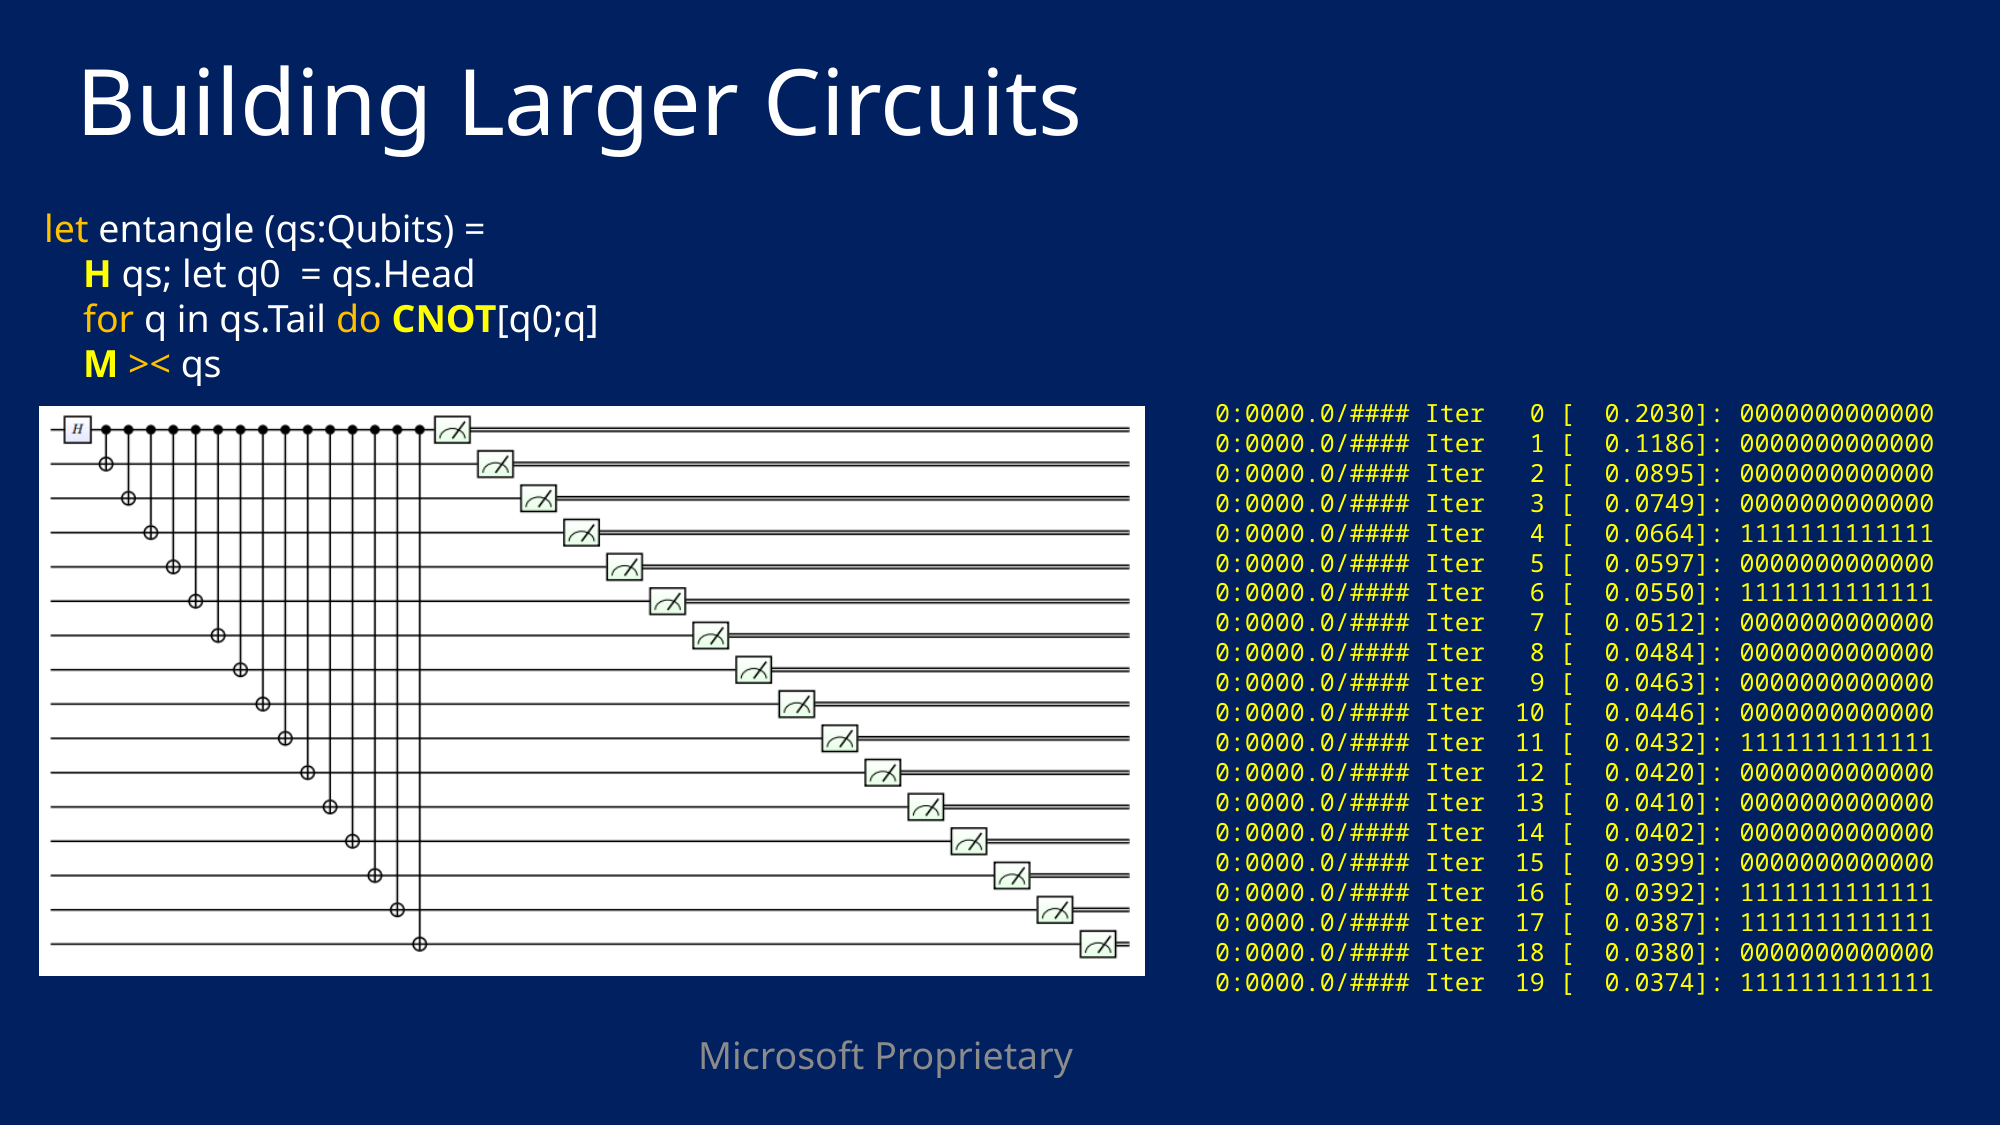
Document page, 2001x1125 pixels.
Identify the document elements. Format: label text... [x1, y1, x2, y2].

text_box 0:0000.0/#### Iter 0 [ 0.2030]: 0000000000000 0:0000.0/#### Iter 1 [ 0.1186]: 0000000000000 0:0000.0/#### Iter 2 [ 0.0895]: 0000000000000 0:0000.0/#### Iter 3 [ 0.0749]: 0000000000000 0:0000.0/#### Iter 4 [ 0.0664]: 1111111111111 0:0000.0/#### Iter 5 [ 0.0597]: 0000000000000 0:0000.0/#### Iter 6 [ 0.0550]: 1111111111111 0:0000.0/#### Iter 7 [ 0.0512]: 0000000000000 0:0000.0/#### Iter 8 [ 0.0484]: 0000000000000 0:0000.0/#### Iter 9 [ 0.0463]: 0000000000000 0:0000.0/#### Iter 10 [ 0.0446]: 0000000000000 0:0000.0/#### Iter 11 [ 0.0432]: 1111111111111 0:0000.0/#### Iter 12 [ 0.0420]: 0000000000000 0:0000.0/#### Iter 13 [ 0.0410]: 0000000000000 0:0000.0/#### Iter 14 [ 0.0402]: 0000000000000 0:0000.0/#### Iter 15 [ 0.0399]: 0000000000000 0:0000.0/#### Iter 16 [ 0.0392]: 1111111111111 0:0000.0/#### Iter 17 [ 0.0387]: 1111111111111 0:0000.0/#### Iter 18 [ 0.0380]: 0000000000000 0:0000.0/#### Iter 19 [ 0.0374]: 1111111111111 [1200, 389, 1988, 1004]
text_box Microsoft Proprietary [683, 1024, 1317, 1103]
text_box let entangle (qs:Qubits) = H qs; let q0 = qs.Head for q in qs.Tail do CNOT[q0;q] M >< qs [29, 197, 1335, 392]
picture [39, 405, 1145, 976]
title Building Larger Circuits [61, 0, 1712, 199]
